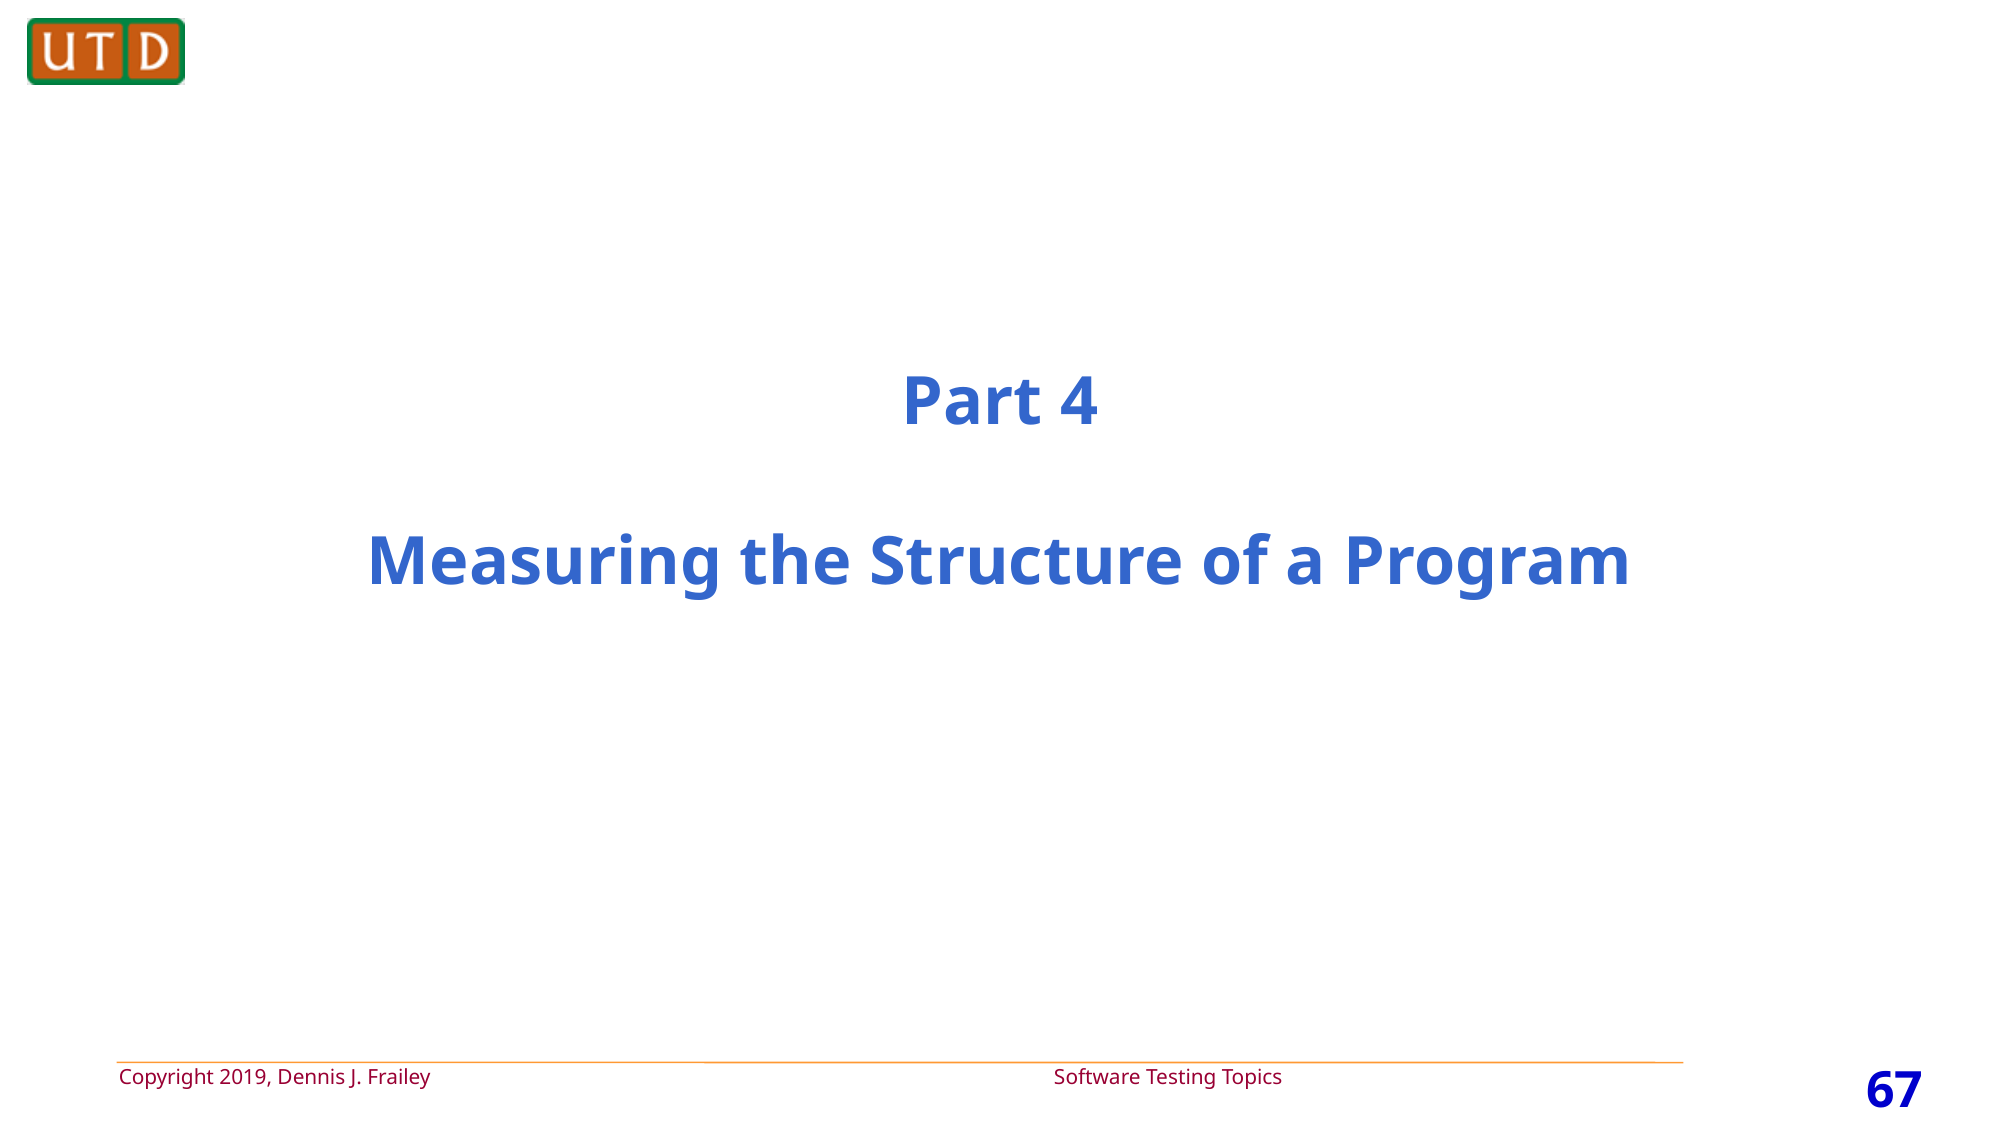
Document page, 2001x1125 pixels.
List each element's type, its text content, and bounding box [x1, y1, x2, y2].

title Part 4 Measuring the Structure of a Program [324, 375, 1675, 741]
picture [27, 18, 185, 85]
